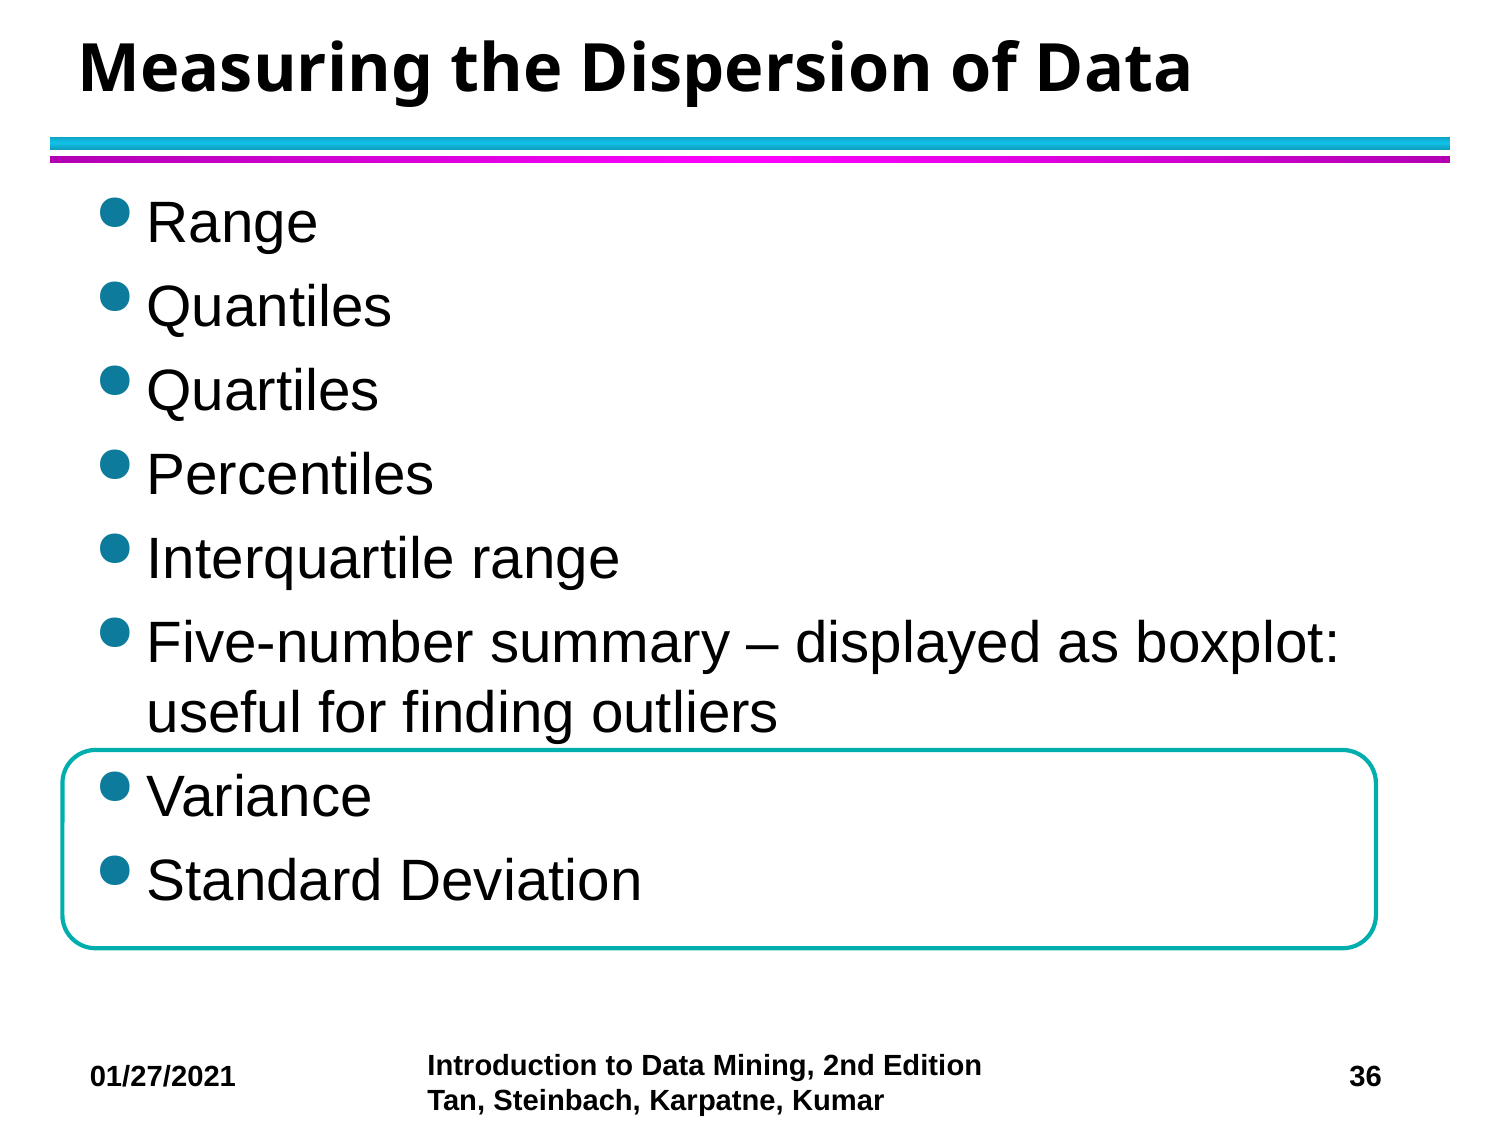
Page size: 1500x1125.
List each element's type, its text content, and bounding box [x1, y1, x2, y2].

text_box [60, 747, 1379, 951]
list Range Quantiles Quartiles Percentiles Interquartile range Five-number summary – displayed as boxplot: useful for finding outliers Variance Standard Deviation [83, 176, 1400, 1013]
title Measuring the Dispersion of Data [62, 24, 1421, 113]
